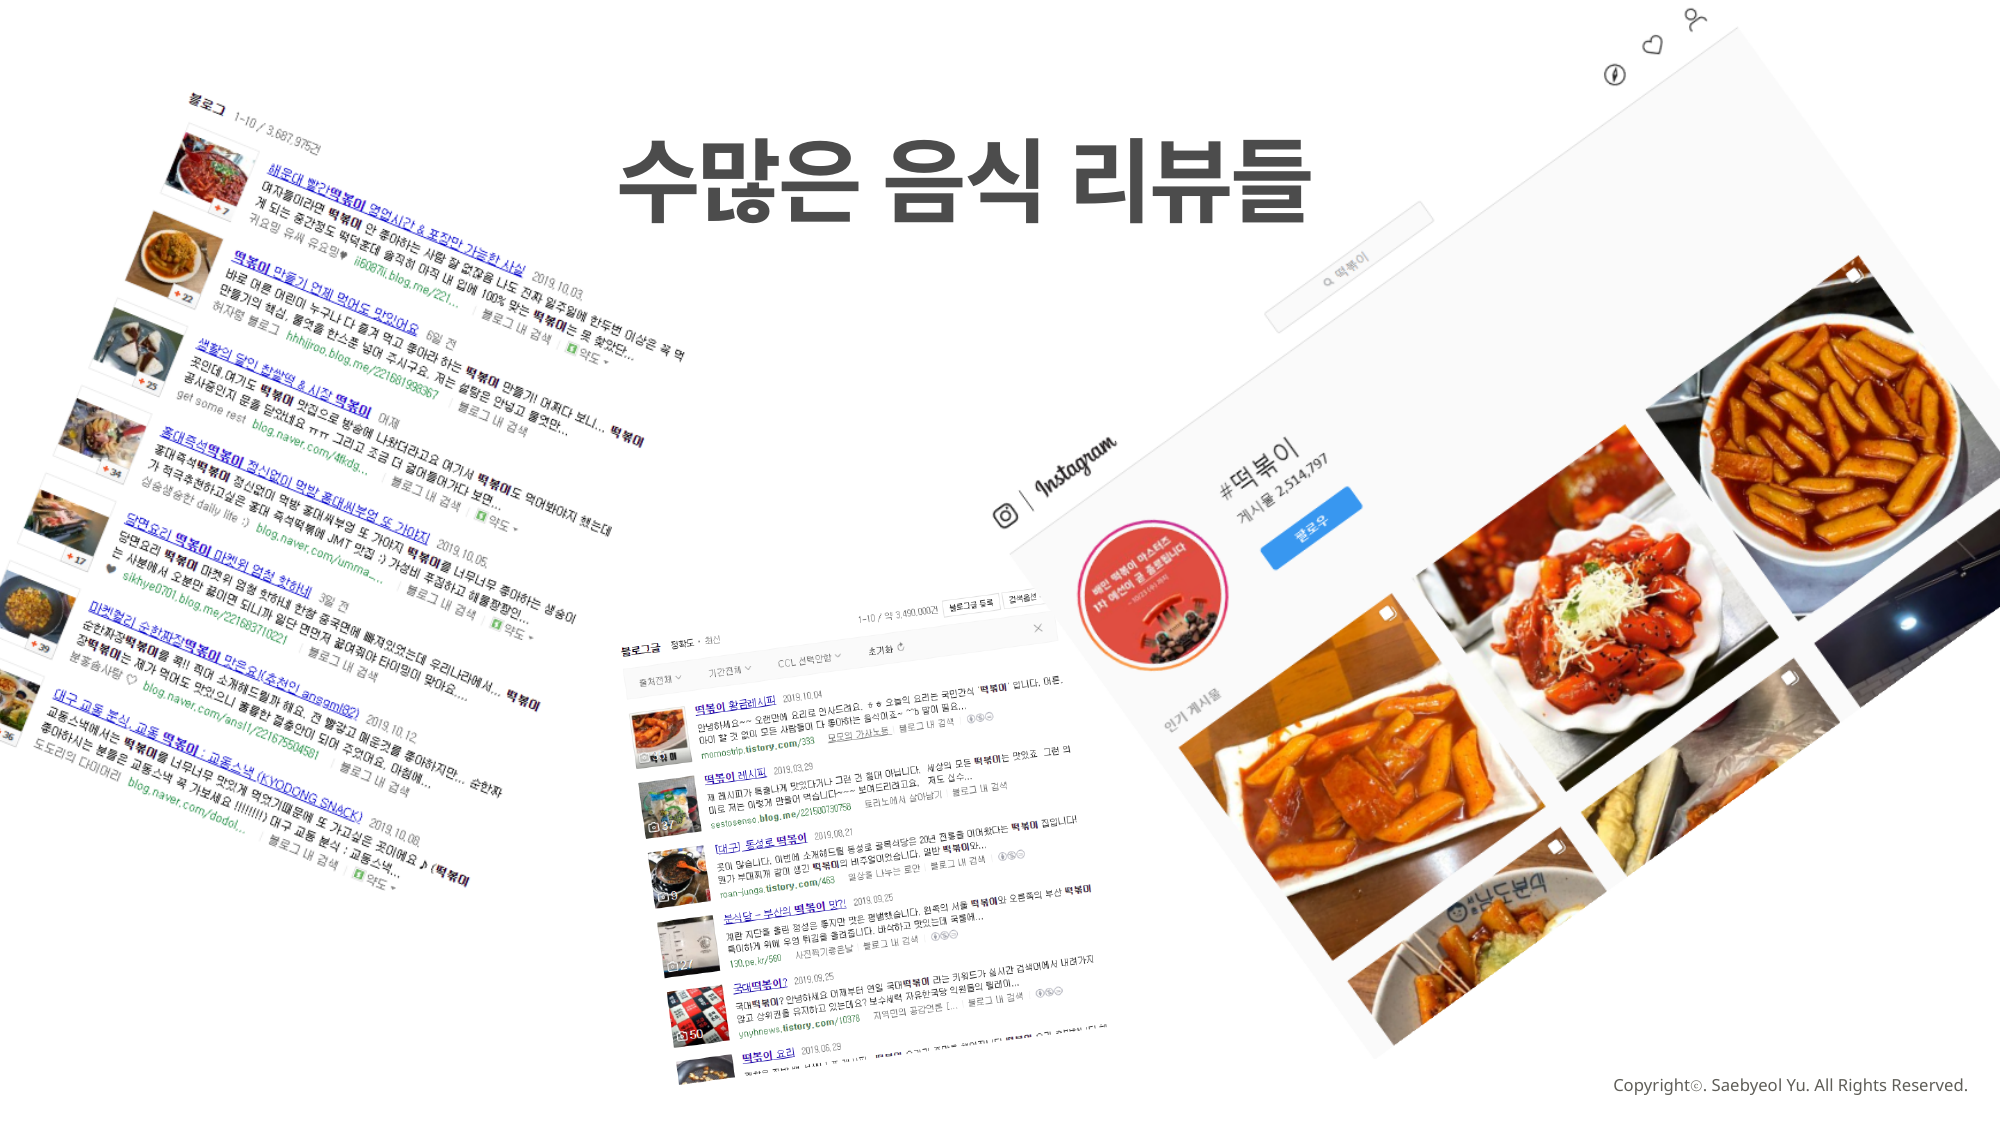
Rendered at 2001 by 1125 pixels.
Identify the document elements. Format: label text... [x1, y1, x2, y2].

picture [0, 0, 2000, 1125]
text_box 수많은 음식 리뷰들 [601, 116, 1702, 242]
